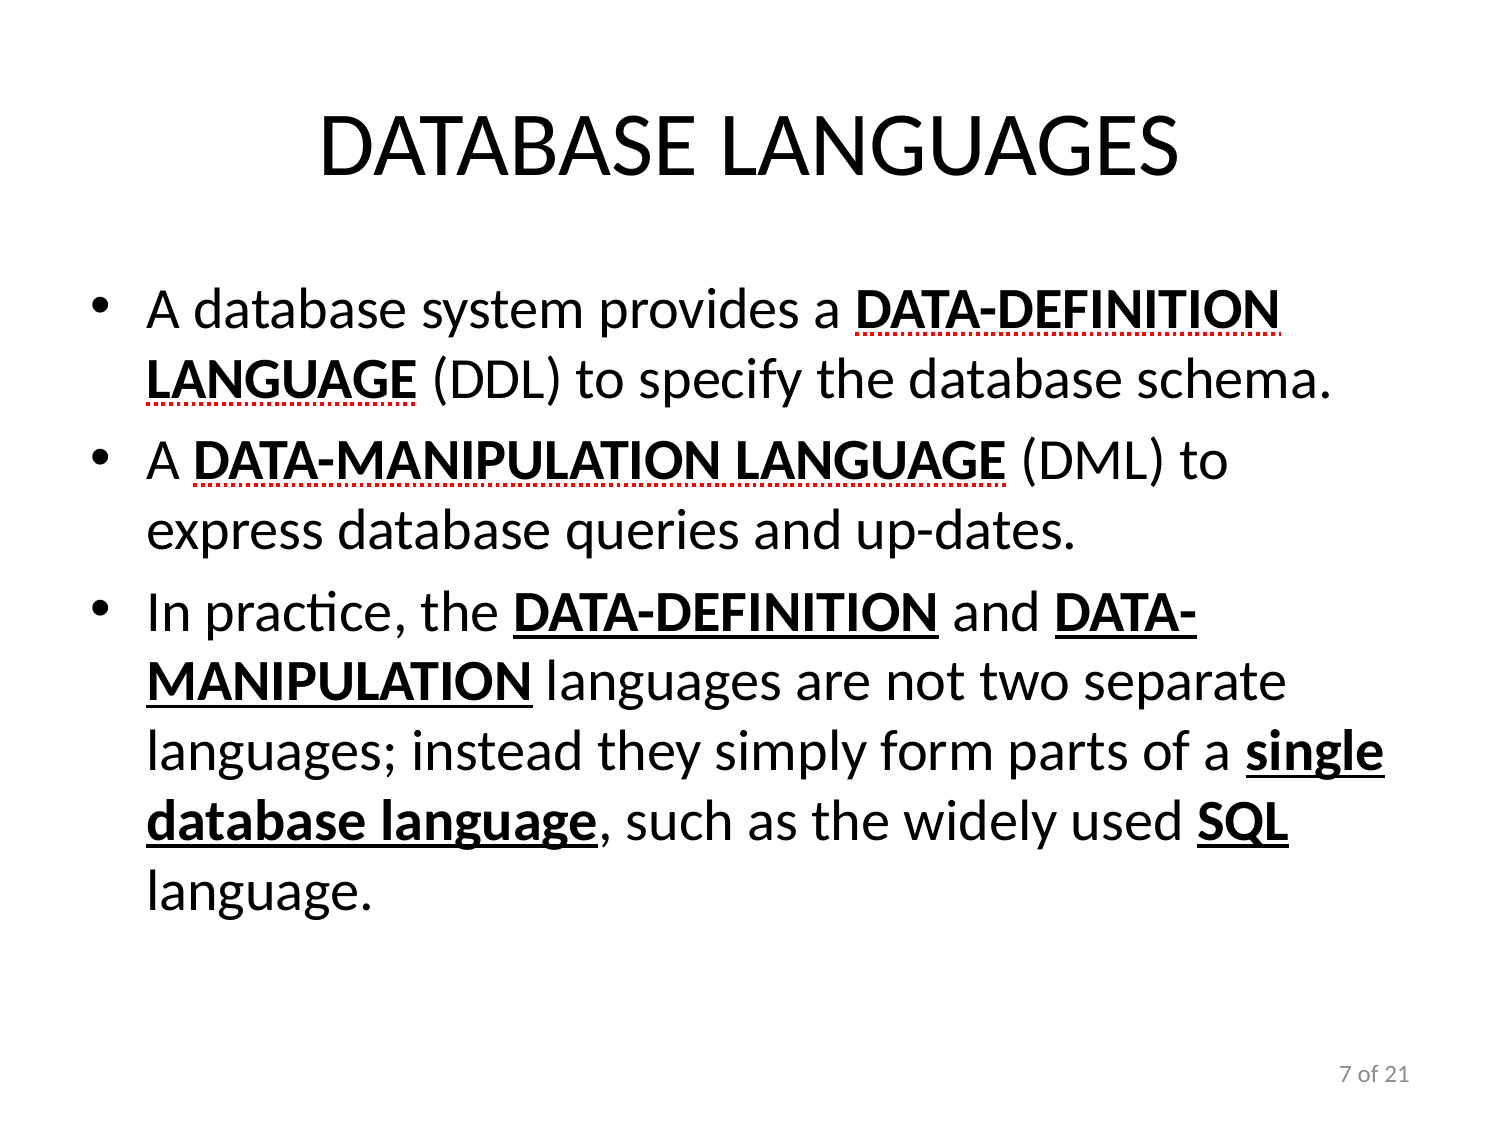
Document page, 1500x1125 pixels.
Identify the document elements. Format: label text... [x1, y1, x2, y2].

slide_number 7 of 21 [1074, 1042, 1425, 1103]
list A database system provides a data-definition language (DDL) to specify the database schema. A data-manipulation language (DML) to express database queries and up-dates. In practice, the data-definition and data-manipulation languages are not two separate languages; instead they simply form parts of a single database language, such as the widely used SQL language. [75, 262, 1425, 1005]
title Database Languages [75, 45, 1425, 233]
